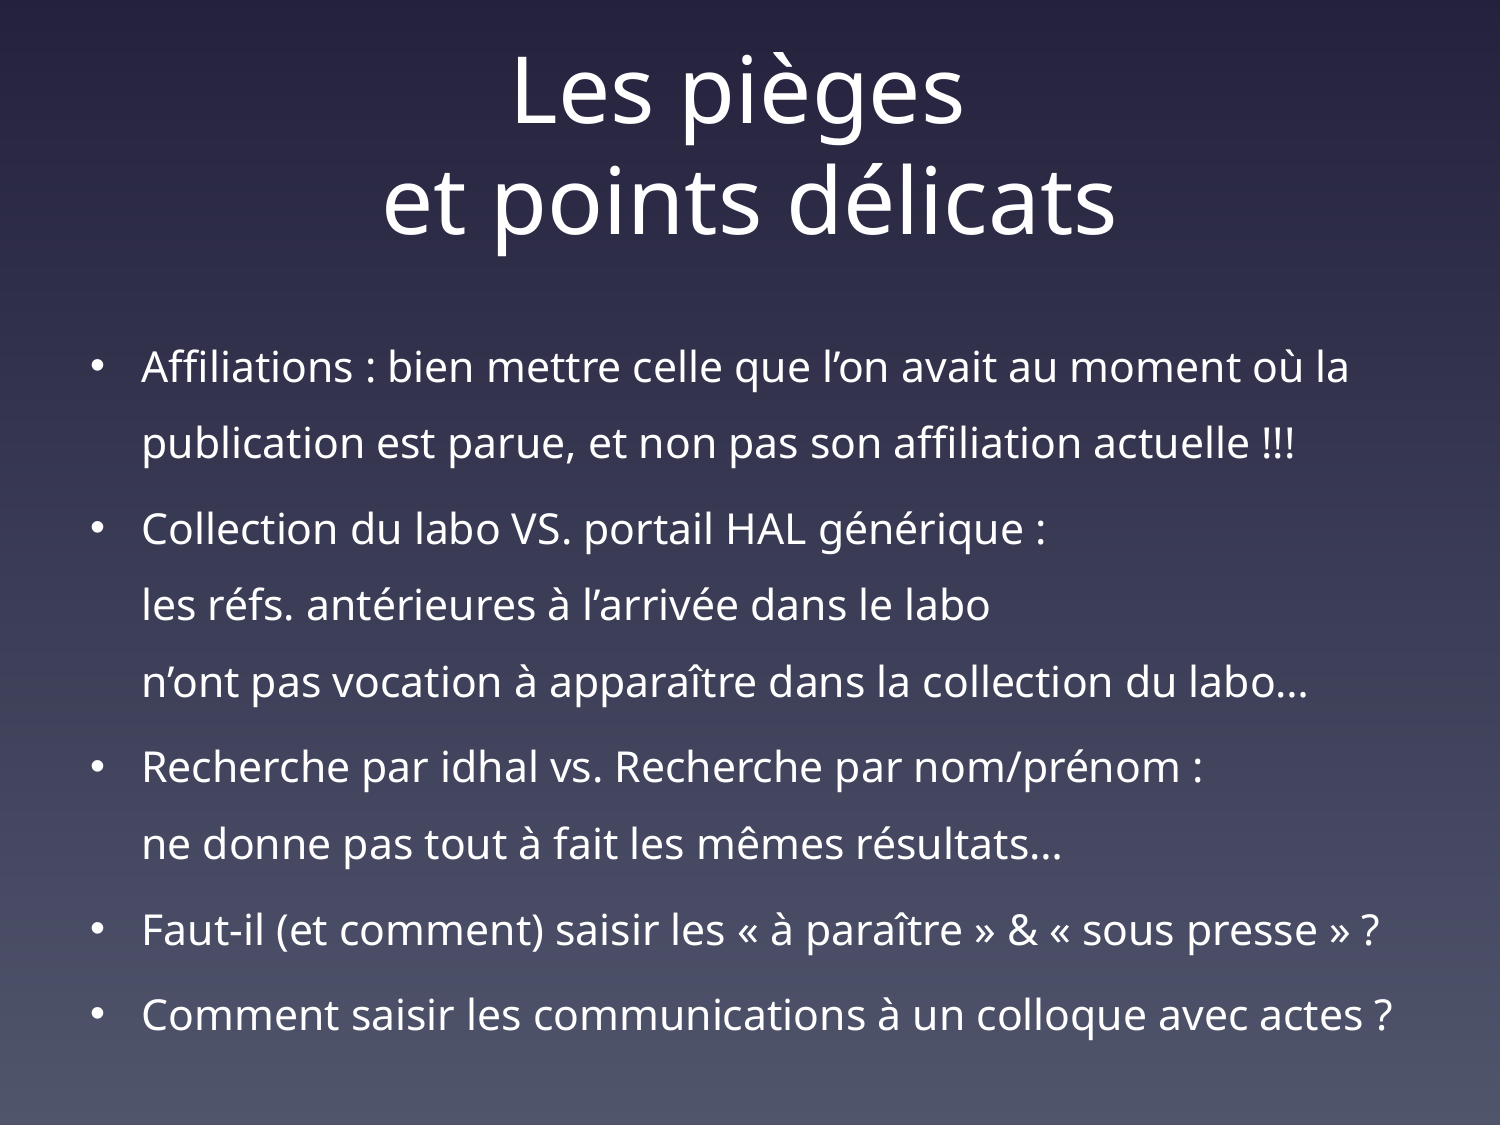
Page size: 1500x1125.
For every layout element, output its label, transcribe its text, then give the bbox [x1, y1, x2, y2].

title Les pièges et points délicats [75, 23, 1425, 262]
list Affiliations : bien mettre celle que l’on avait au moment où la publication est parue, et non pas son affiliation actuelle !!! Collection du labo VS. portail HAL générique : les réfs. antérieures à l’arrivée dans le labo n’ont pas vocation à apparaître dans la collection du labo… Recherche par idhal vs. Recherche par nom/prénom : ne donne pas tout à fait les mêmes résultats… Faut-il (et comment) saisir les « à paraître » & « sous presse » ? Comment saisir les communications à un colloque avec actes ? [75, 262, 1425, 1090]
